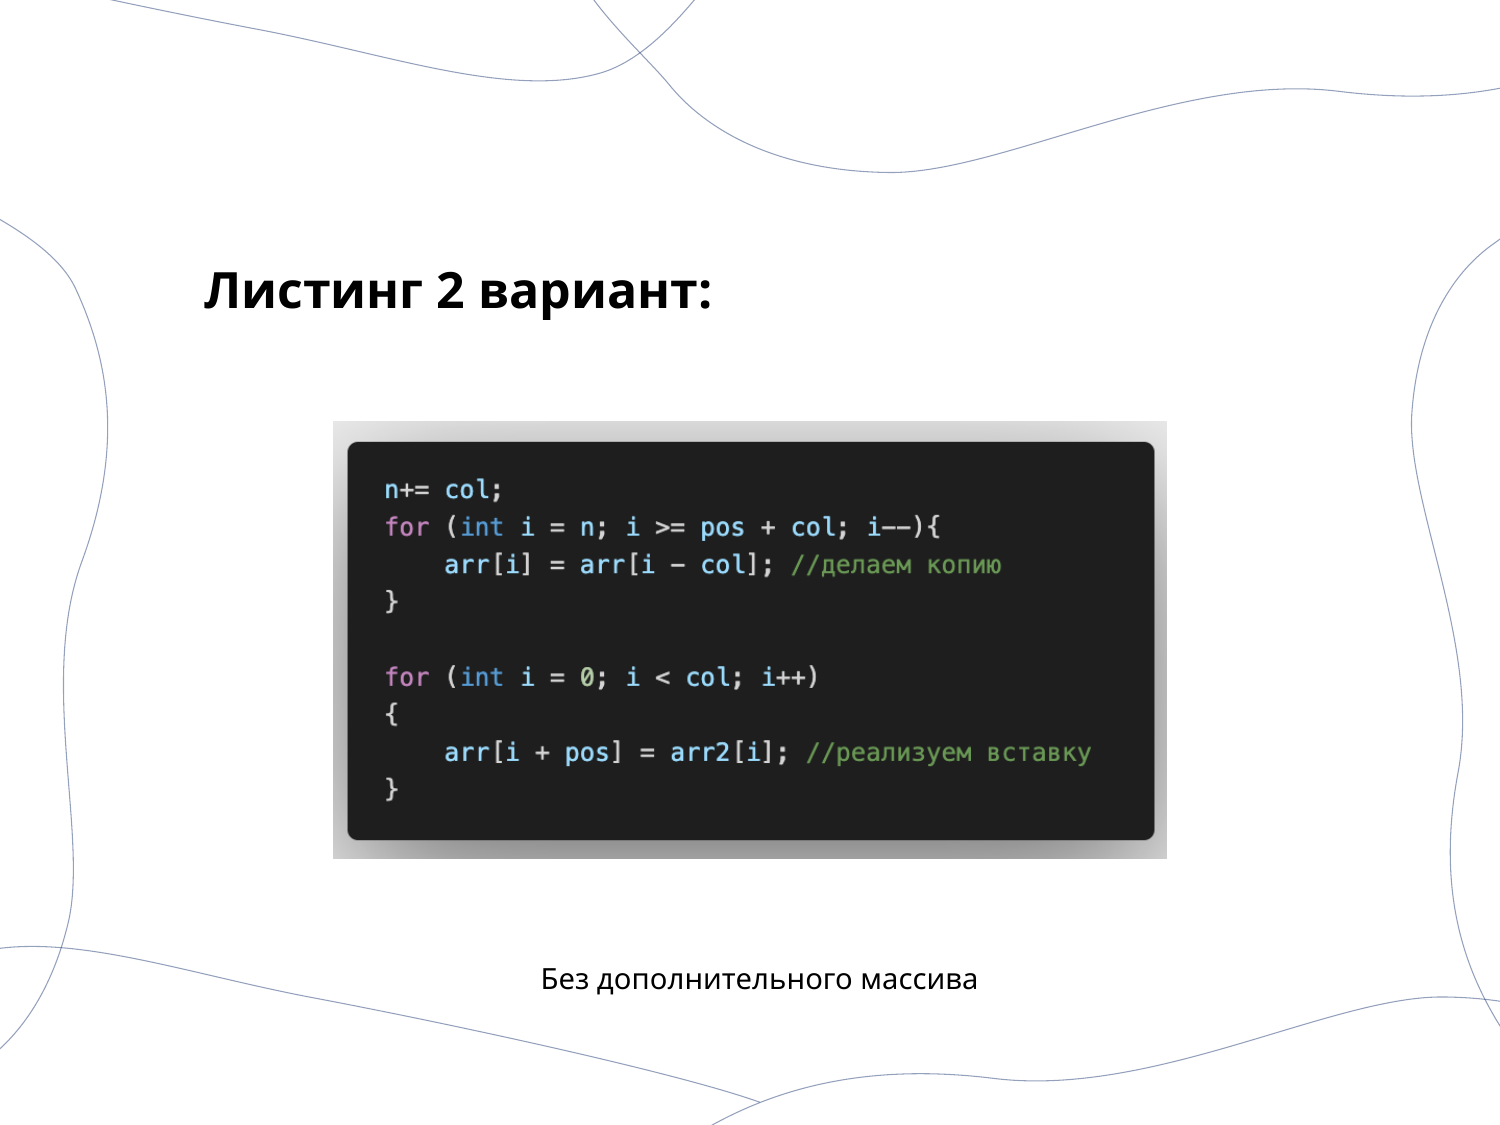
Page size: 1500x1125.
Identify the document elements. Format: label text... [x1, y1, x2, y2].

text_box [710, 995, 1500, 1125]
text_box Листинг 2 вариант: [189, 251, 809, 326]
text_box [0, 945, 760, 1125]
text_box [107, 0, 639, 82]
text_box Без дополнительного массива [481, 953, 1038, 1003]
text_box [1410, 237, 1500, 1000]
text_box [0, 218, 109, 947]
picture [333, 421, 1167, 859]
text_box [592, 0, 1500, 174]
